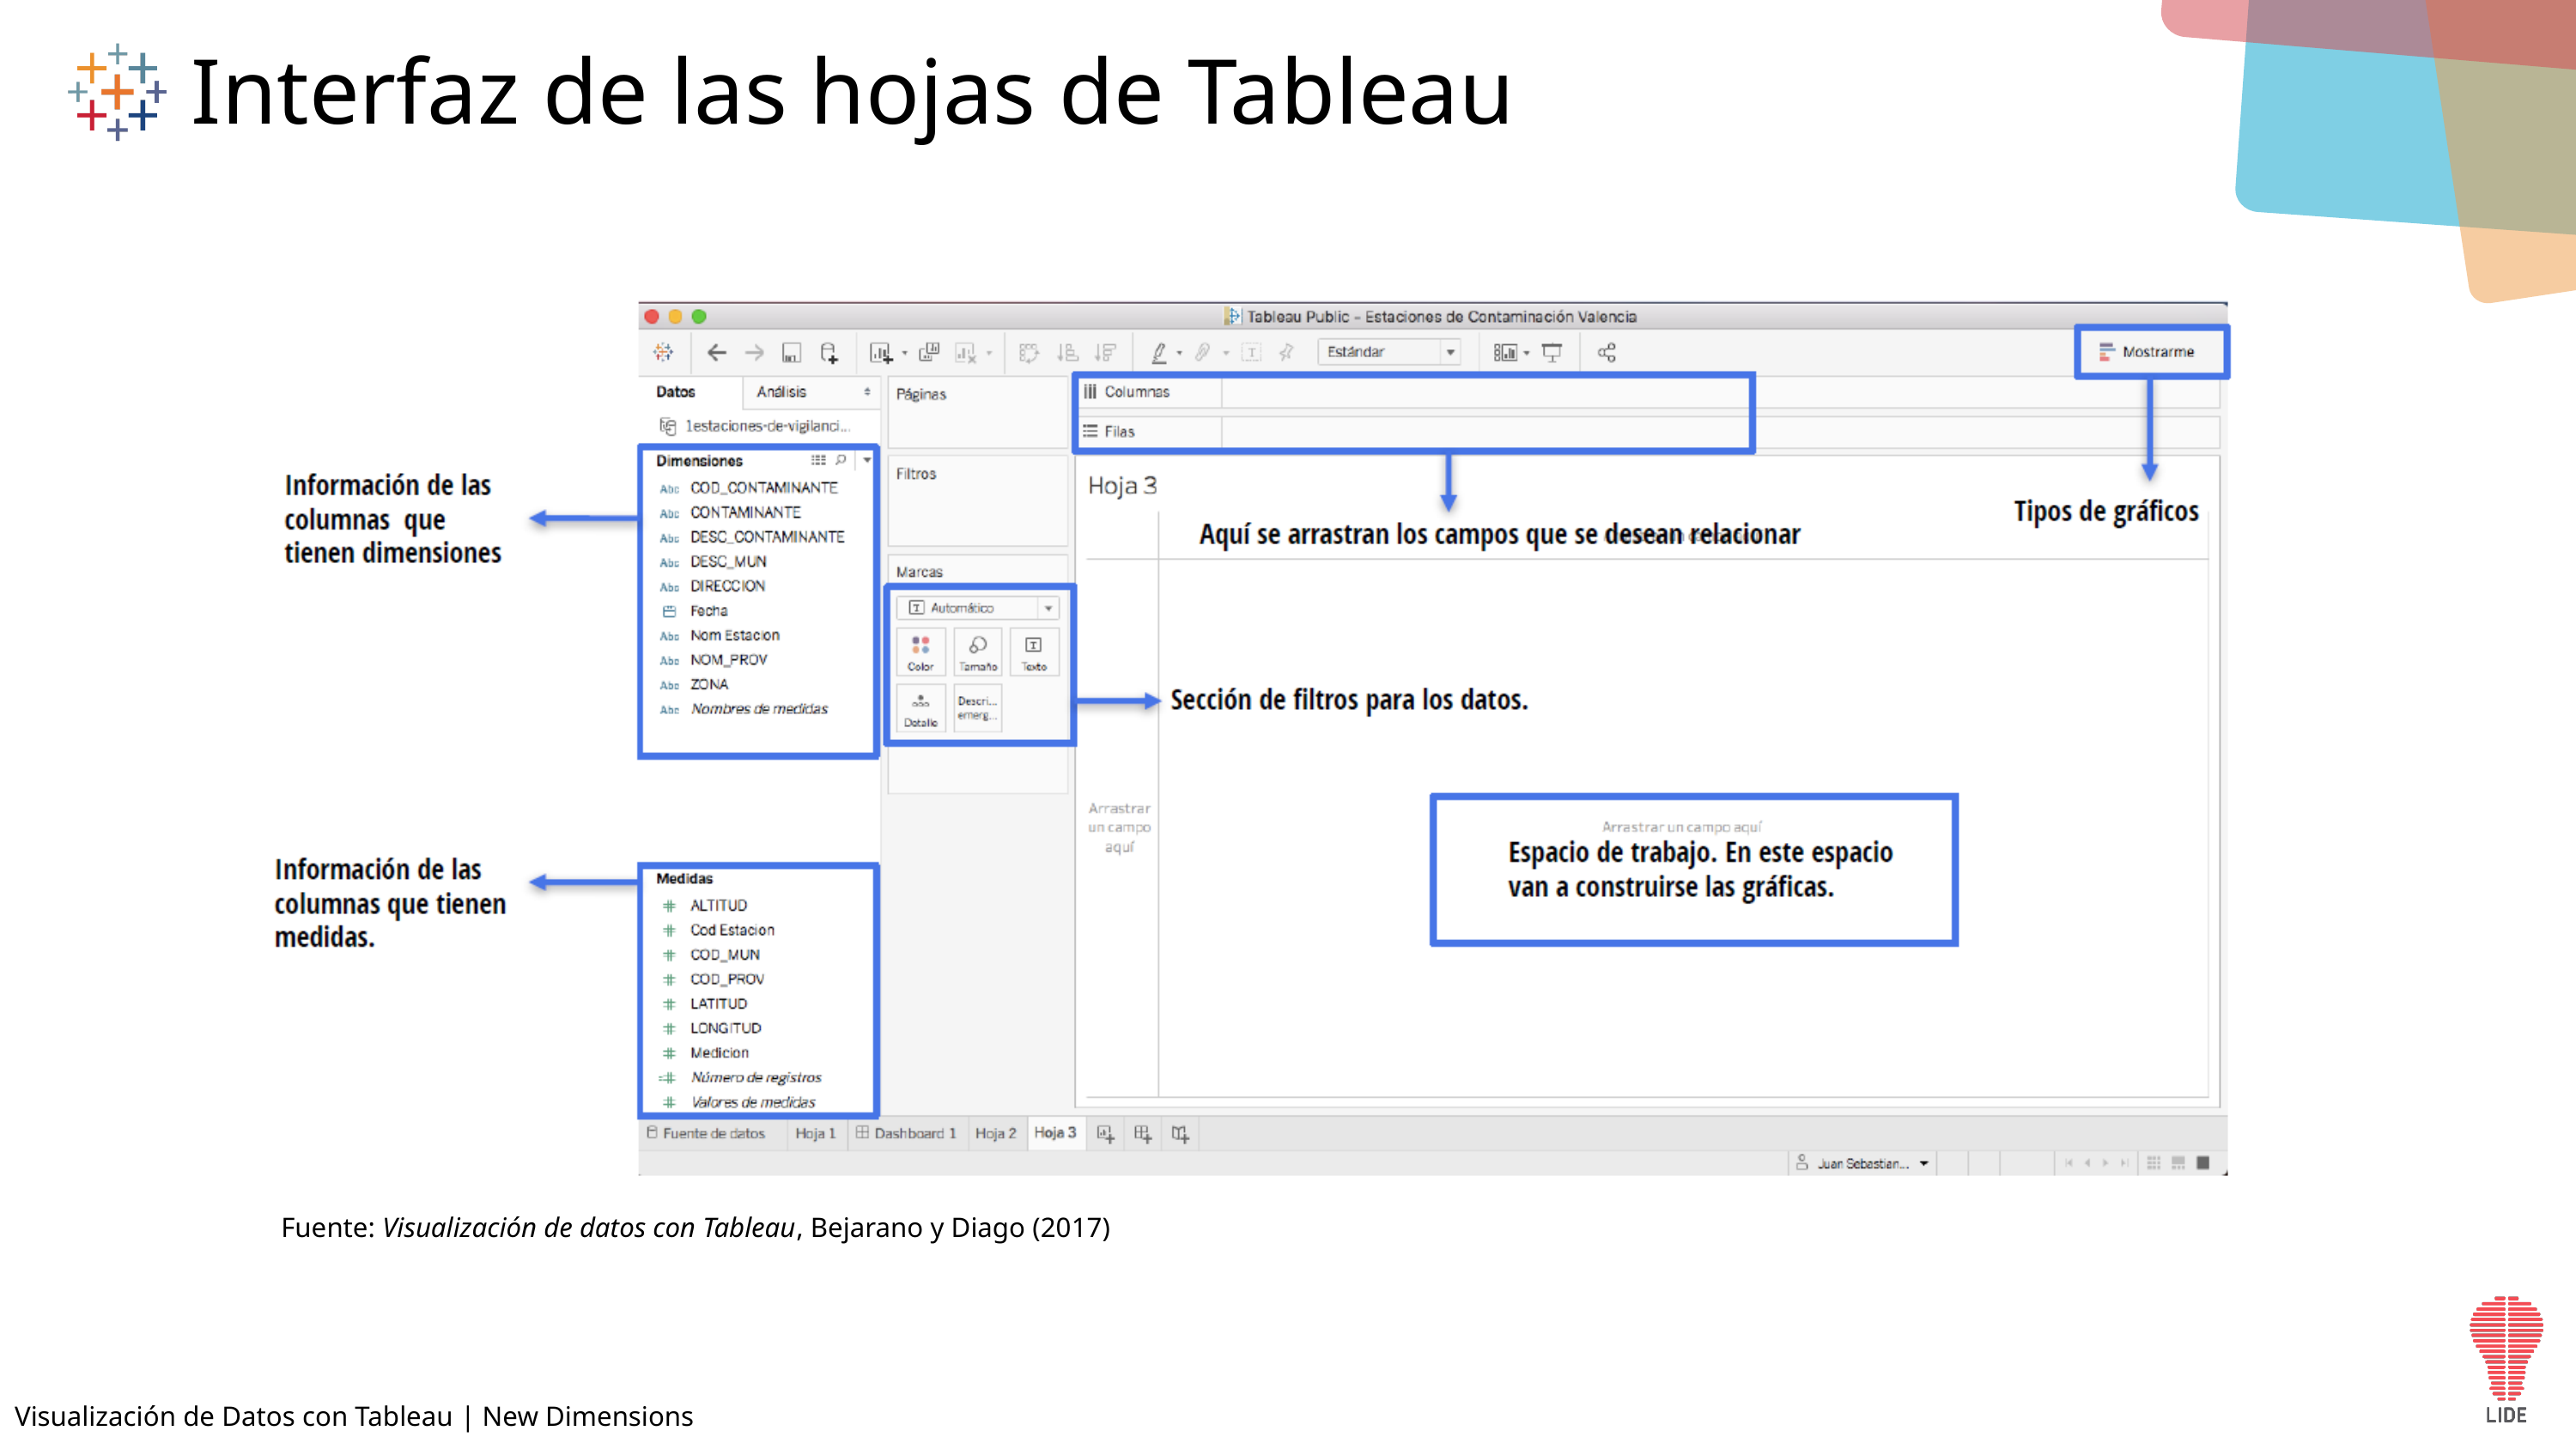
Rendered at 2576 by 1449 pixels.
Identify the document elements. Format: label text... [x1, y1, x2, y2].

picture [2412, 1260, 2576, 1449]
text_box Interfaz de las hojas de Tableau [240, 27, 2164, 149]
picture [268, 300, 2242, 1180]
picture [0, 9, 237, 175]
text_box Visualización de Datos con Tableau | New Dimensions [2, 1392, 956, 1438]
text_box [2168, 0, 2576, 318]
text_box Fuente: Visualización de datos con Tableau, Bejarano y Diago (2017) [268, 1203, 1406, 1249]
